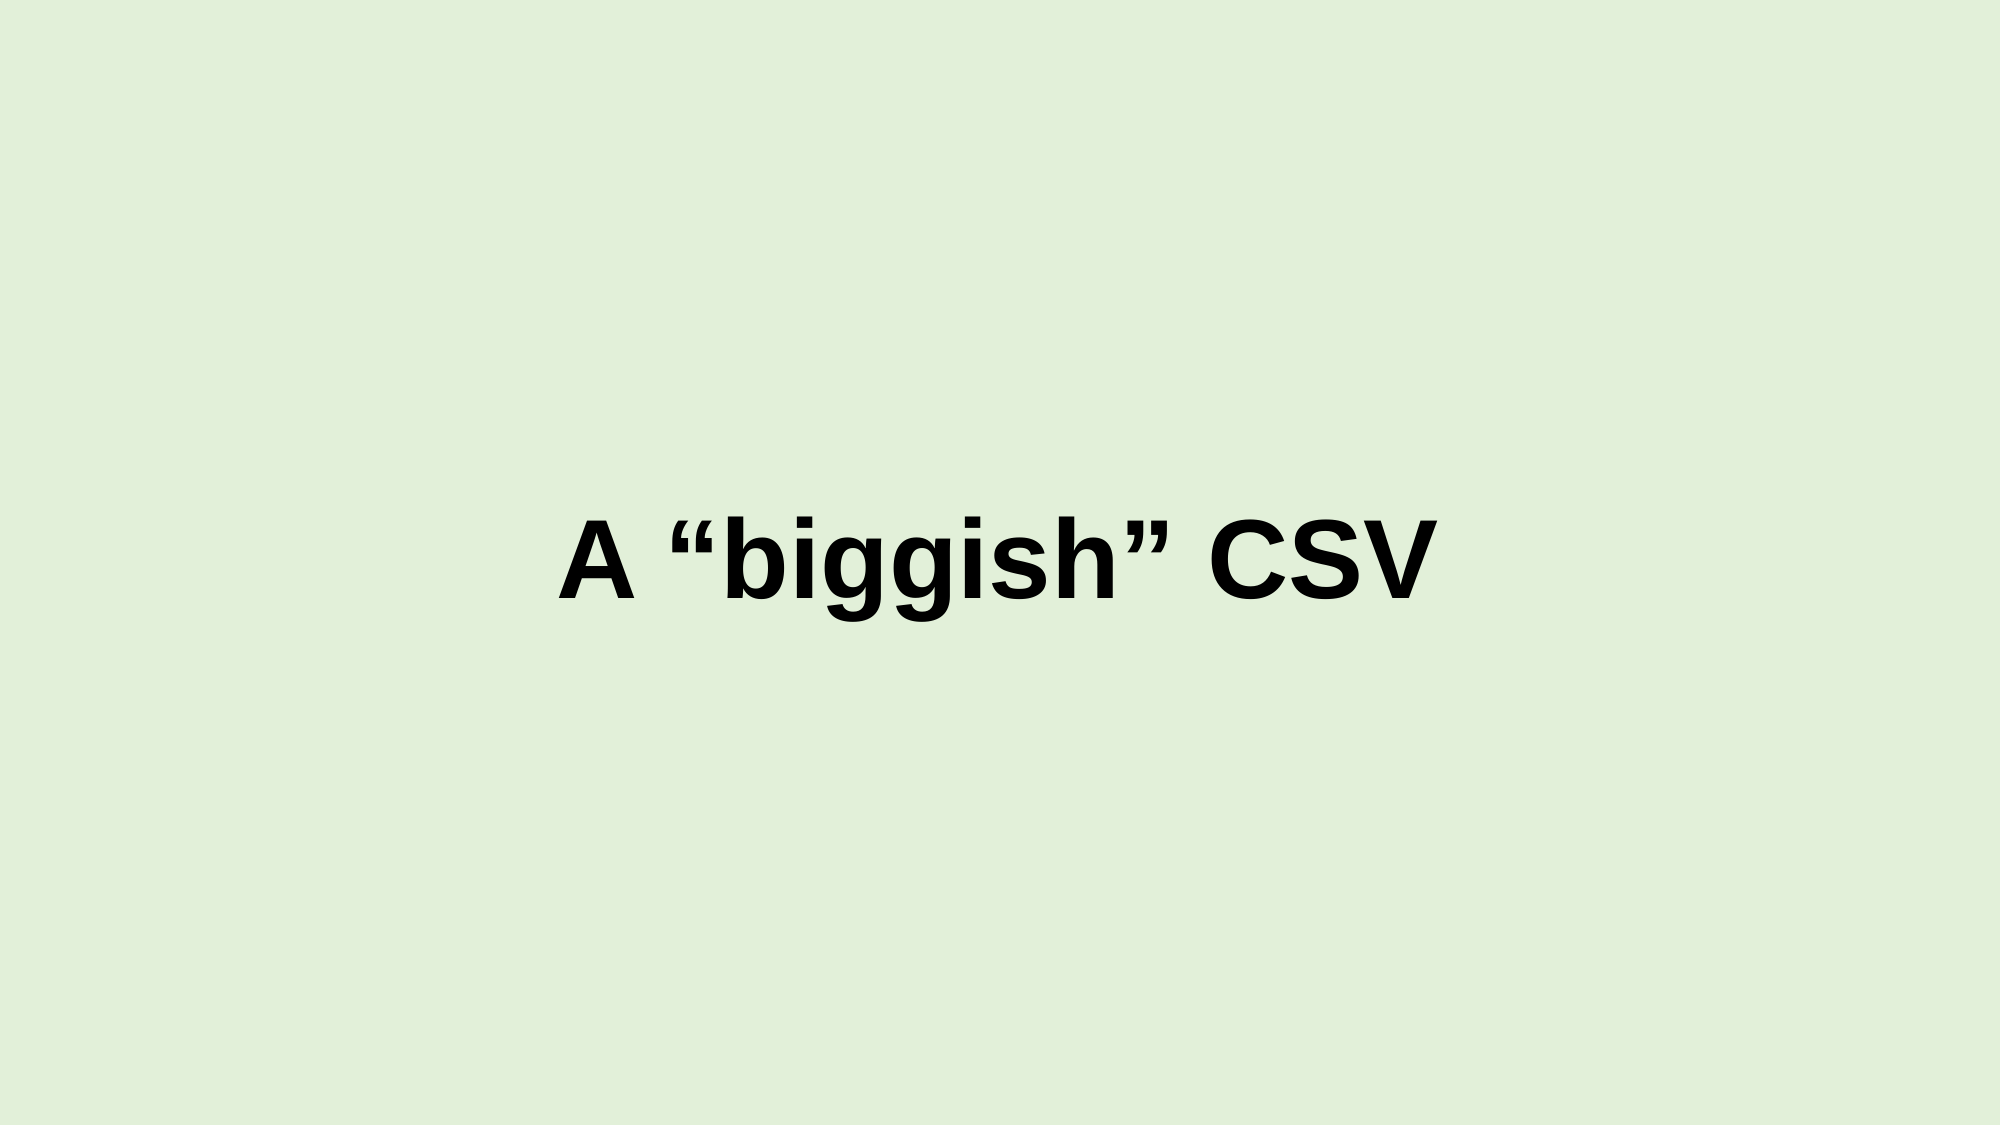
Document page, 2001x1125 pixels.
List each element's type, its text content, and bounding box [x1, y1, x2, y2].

title A “biggish” CSV [58, 453, 1938, 672]
